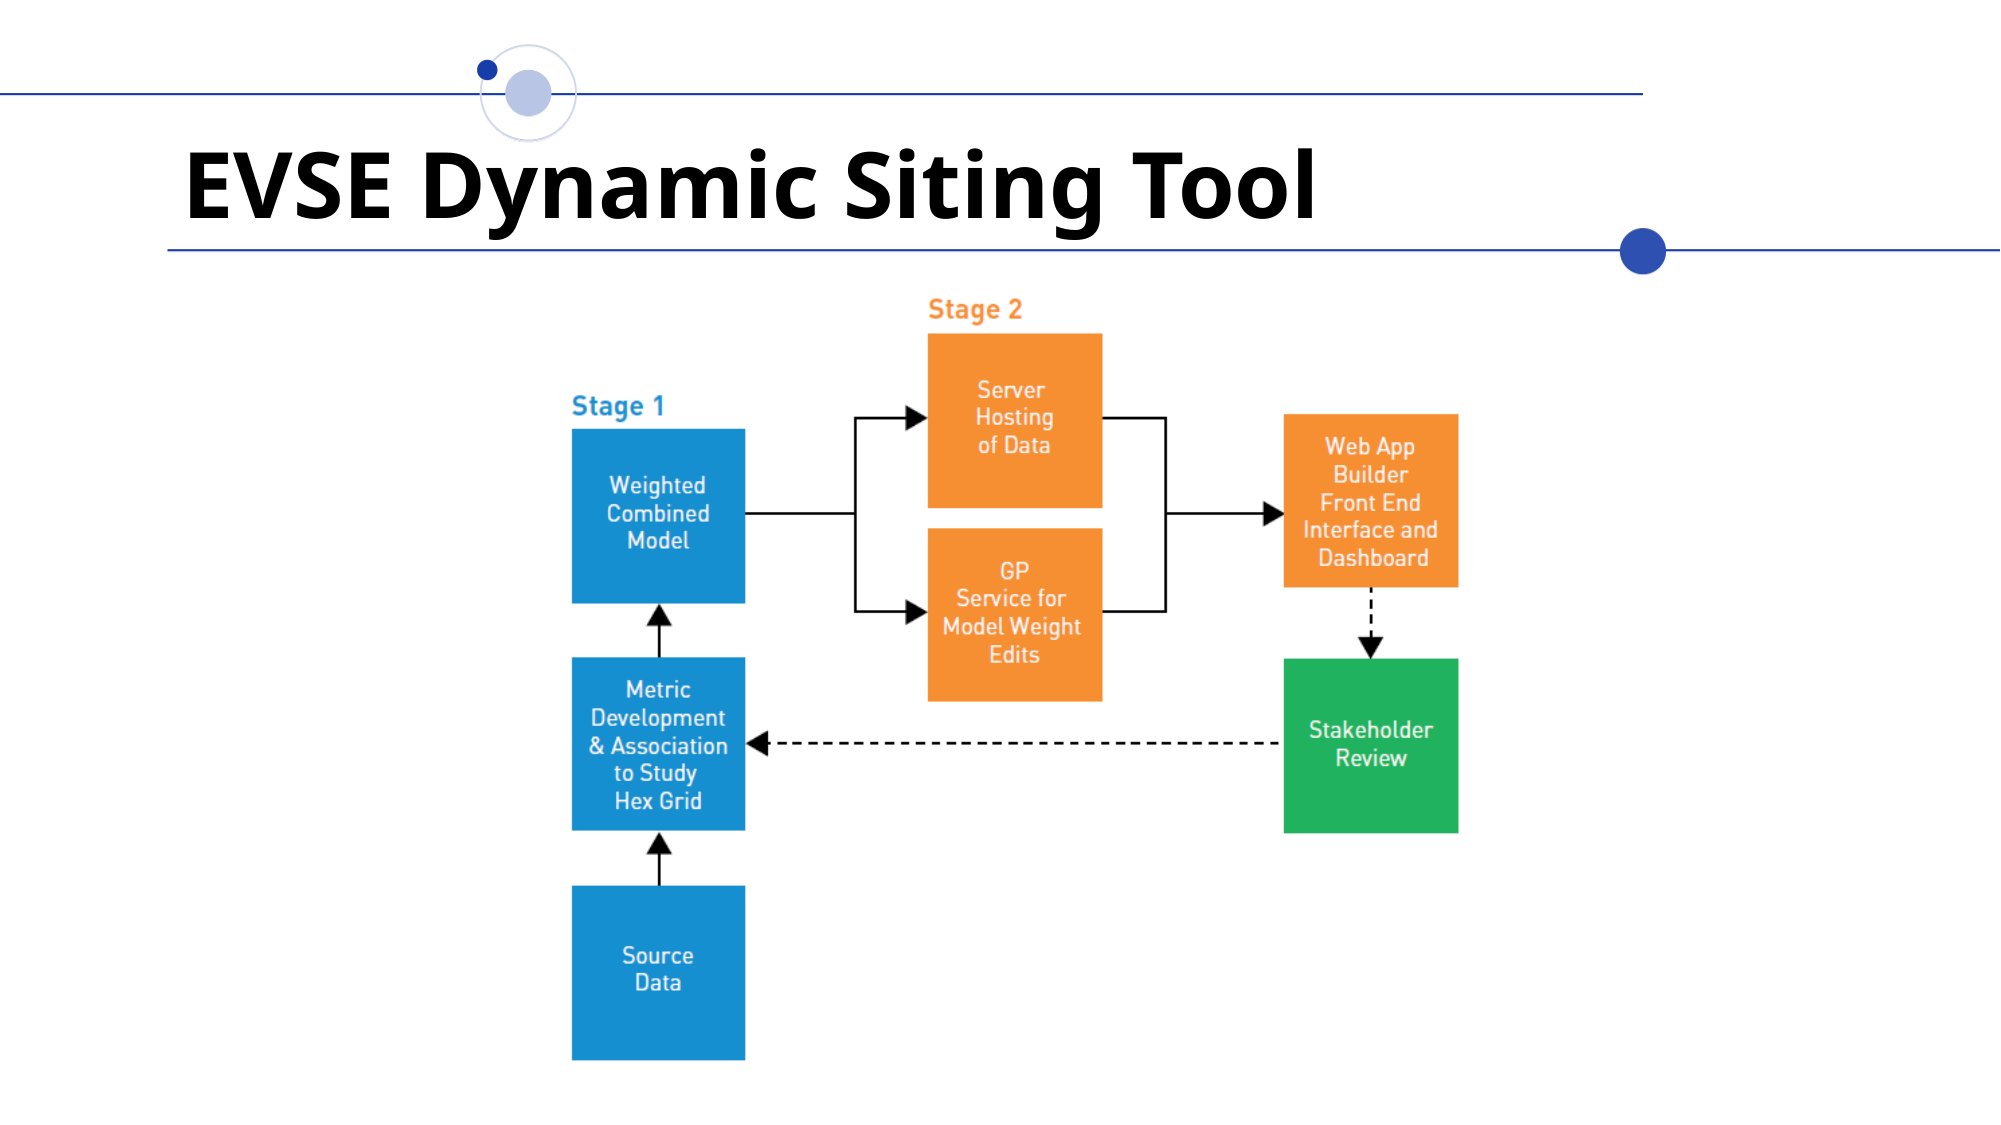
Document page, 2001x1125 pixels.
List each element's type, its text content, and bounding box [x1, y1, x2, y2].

picture [0, 0, 2000, 1125]
title EVSE Dynamic Siting Tool [167, 112, 1863, 265]
